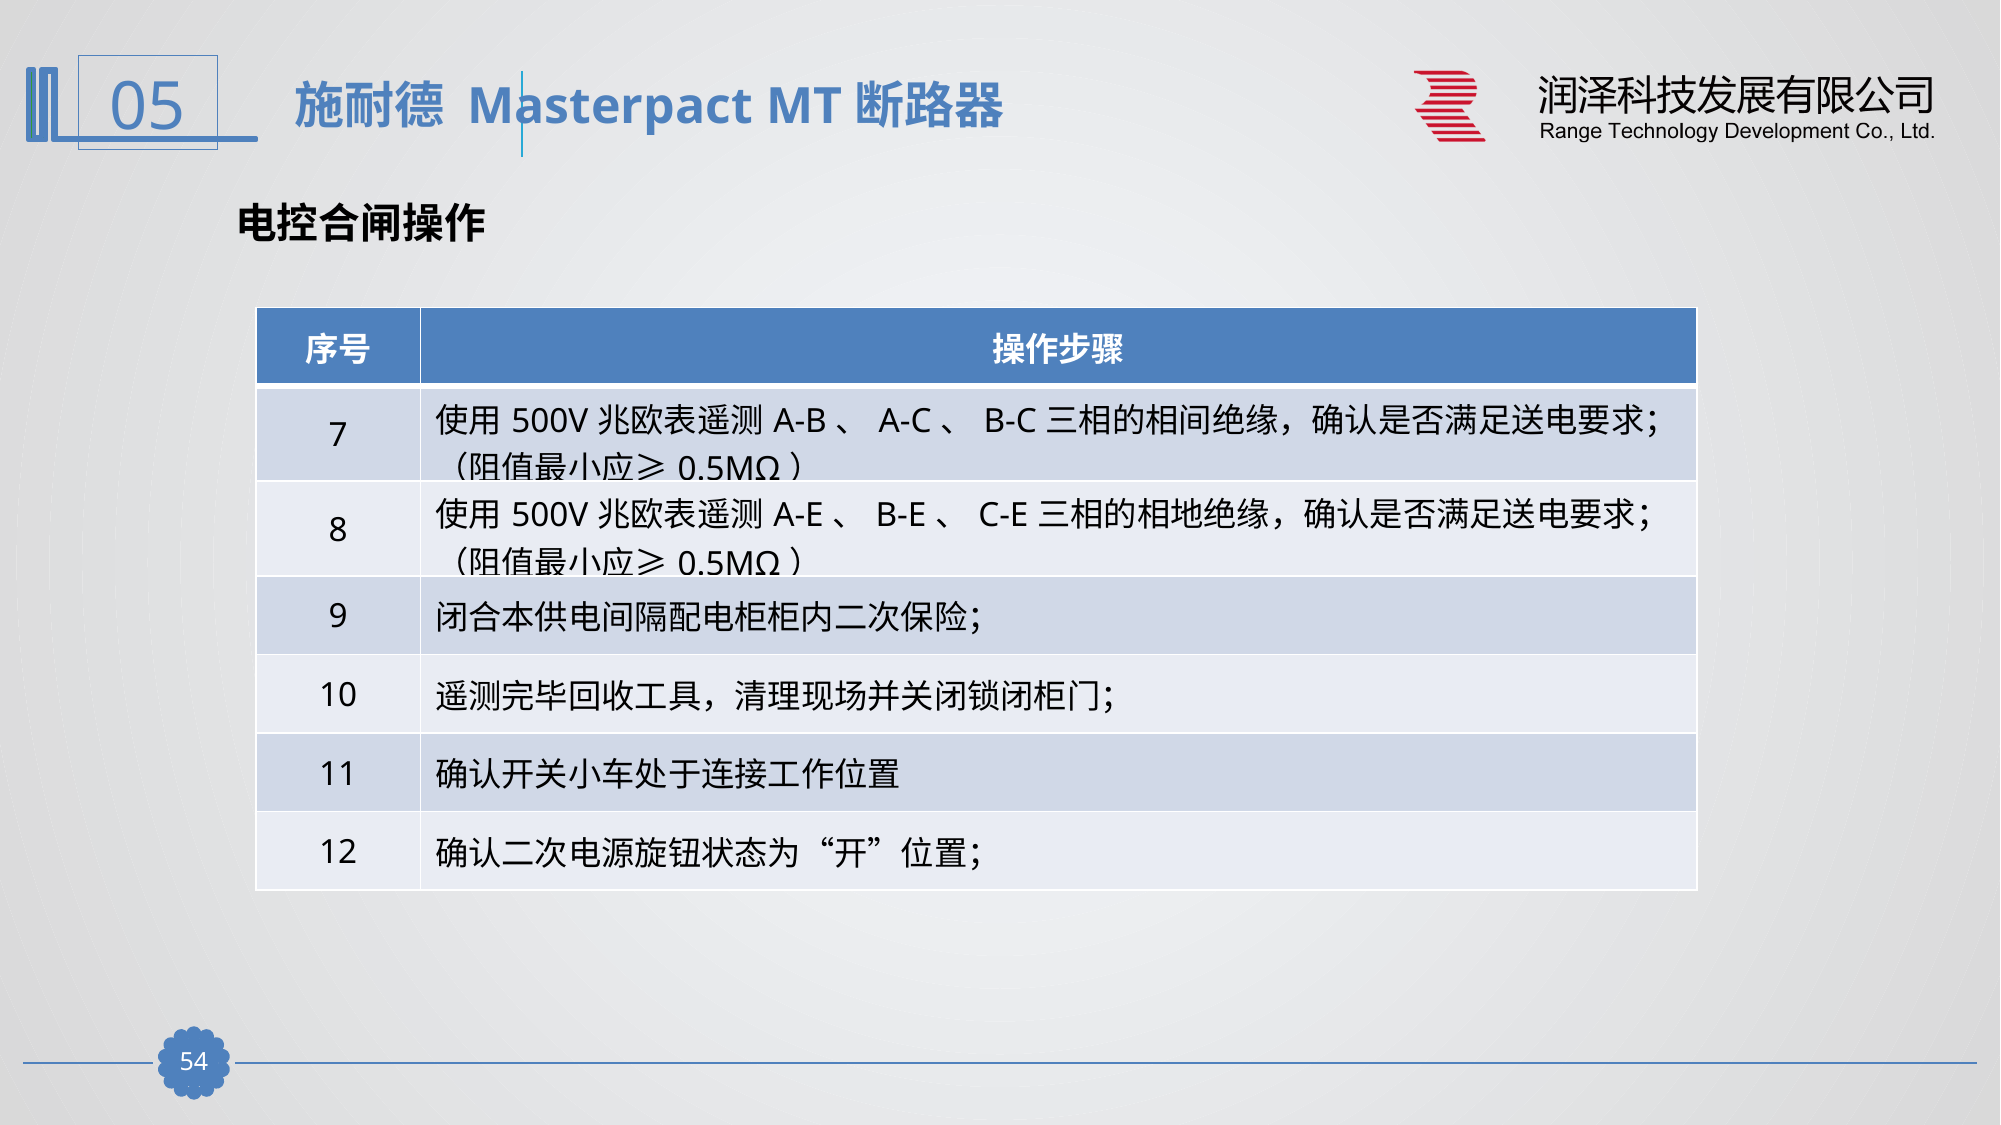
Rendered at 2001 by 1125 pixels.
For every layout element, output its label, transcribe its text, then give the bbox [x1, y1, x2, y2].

table_cell 8 [257, 482, 420, 575]
table_cell 使用500V兆欧表遥测A-B、A-C、B-C三相的相间绝缘，确认是否满足送电要求； （阻值最小应≥0.5MΩ） [421, 389, 1696, 480]
picture [1385, 34, 1977, 170]
table_cell 7 [257, 389, 420, 480]
table_cell 确认二次电源旋钮状态为“开”位置； [421, 812, 1696, 889]
table_cell 12 [257, 812, 420, 889]
slide_number 53 [169, 1039, 218, 1086]
table_cell 10 [257, 655, 420, 732]
table_cell 使用500V兆欧表遥测A-E、B-E、C-E三相的相地绝缘，确认是否满足送电要求； （阻值最小应≥0.5MΩ） [421, 482, 1696, 575]
text_box 施耐德 Masterpact MT断路器 [279, 66, 1733, 142]
table_cell 9 [257, 577, 420, 654]
table_cell 闭合本供电间隔配电柜柜内二次保险； [421, 577, 1696, 654]
table_header 序号 [257, 308, 420, 383]
table_cell 遥测完毕回收工具，清理现场并关闭锁闭柜门； [421, 655, 1696, 732]
table_cell 确认开关小车处于连接工作位置 [421, 734, 1696, 811]
table_header 操作步骤 [421, 308, 1696, 383]
table_cell 11 [257, 734, 420, 811]
text_box 电控合闸操作 [220, 189, 918, 255]
